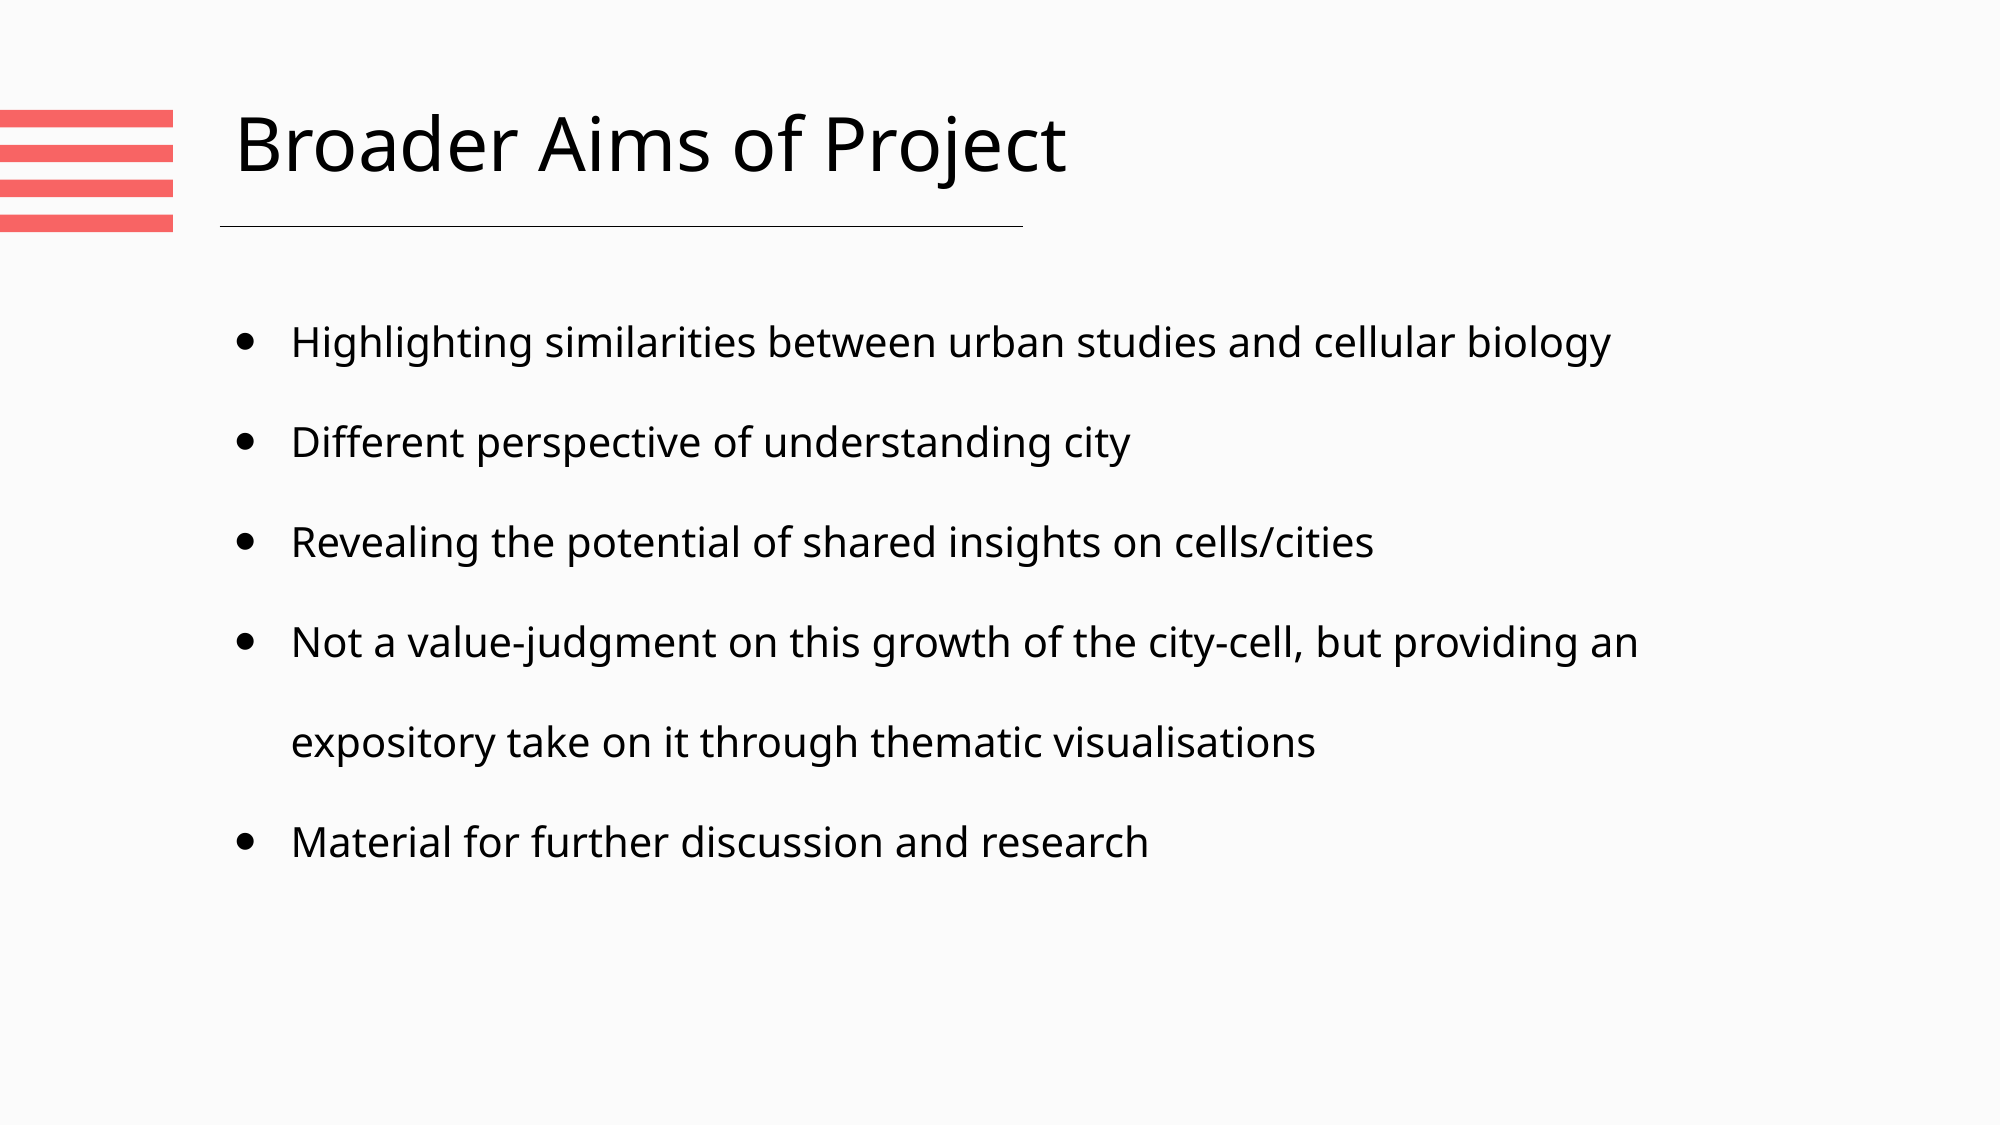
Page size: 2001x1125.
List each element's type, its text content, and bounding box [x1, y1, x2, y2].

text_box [0, 109, 173, 233]
text_box Highlighting similarities between urban studies and cellular biology Different perspective of understanding city Revealing the potential of shared insights on cells/cities Not a value-judgment on this growth of the city-cell, but providing an expository take on it through thematic visualisations Material for further discussion and research [219, 258, 1776, 874]
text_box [219, 89, 1571, 227]
